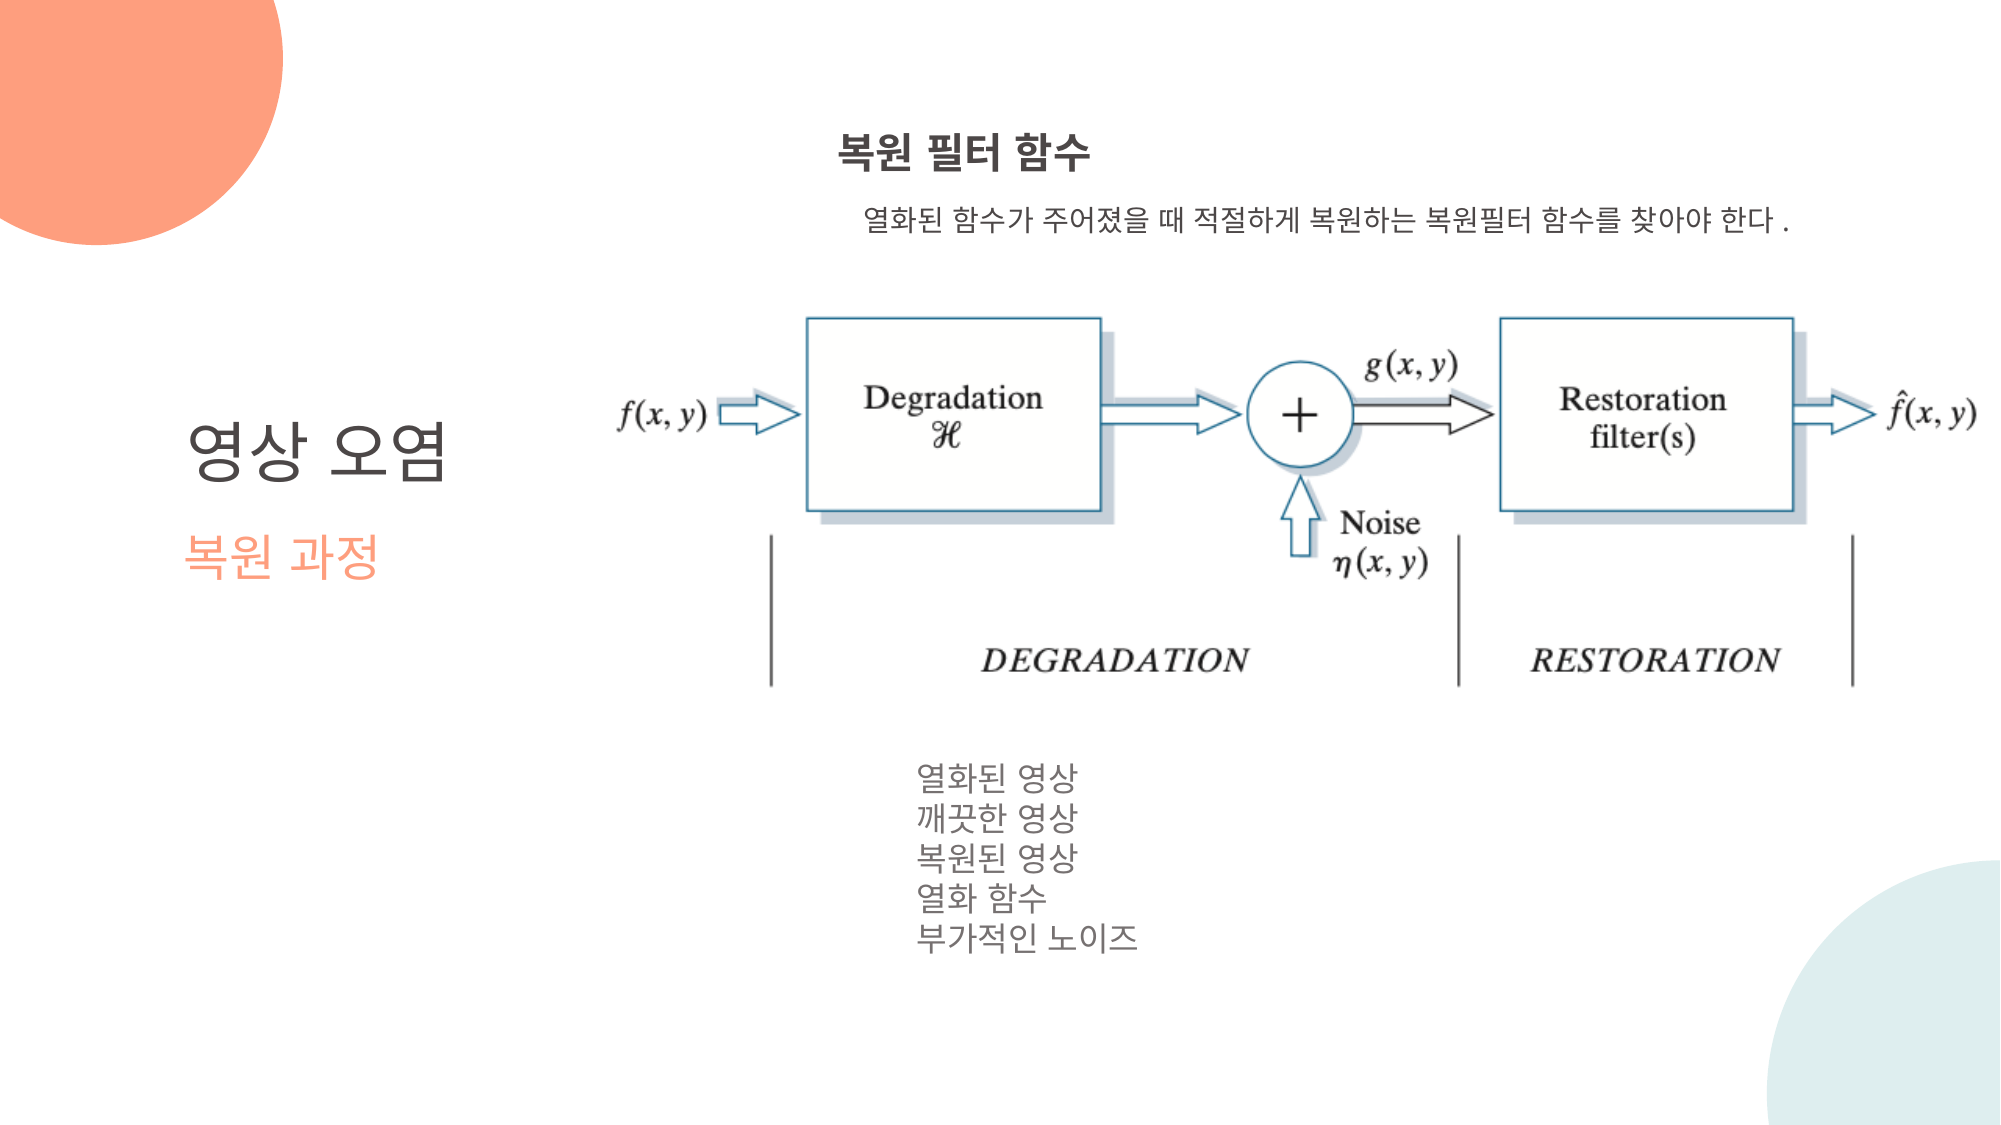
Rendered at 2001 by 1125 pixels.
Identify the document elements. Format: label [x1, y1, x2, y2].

picture [585, 304, 2000, 734]
text_box [808, 119, 1845, 245]
text_box [157, 403, 481, 595]
text_box [1765, 859, 2000, 1125]
text_box [0, 0, 284, 247]
